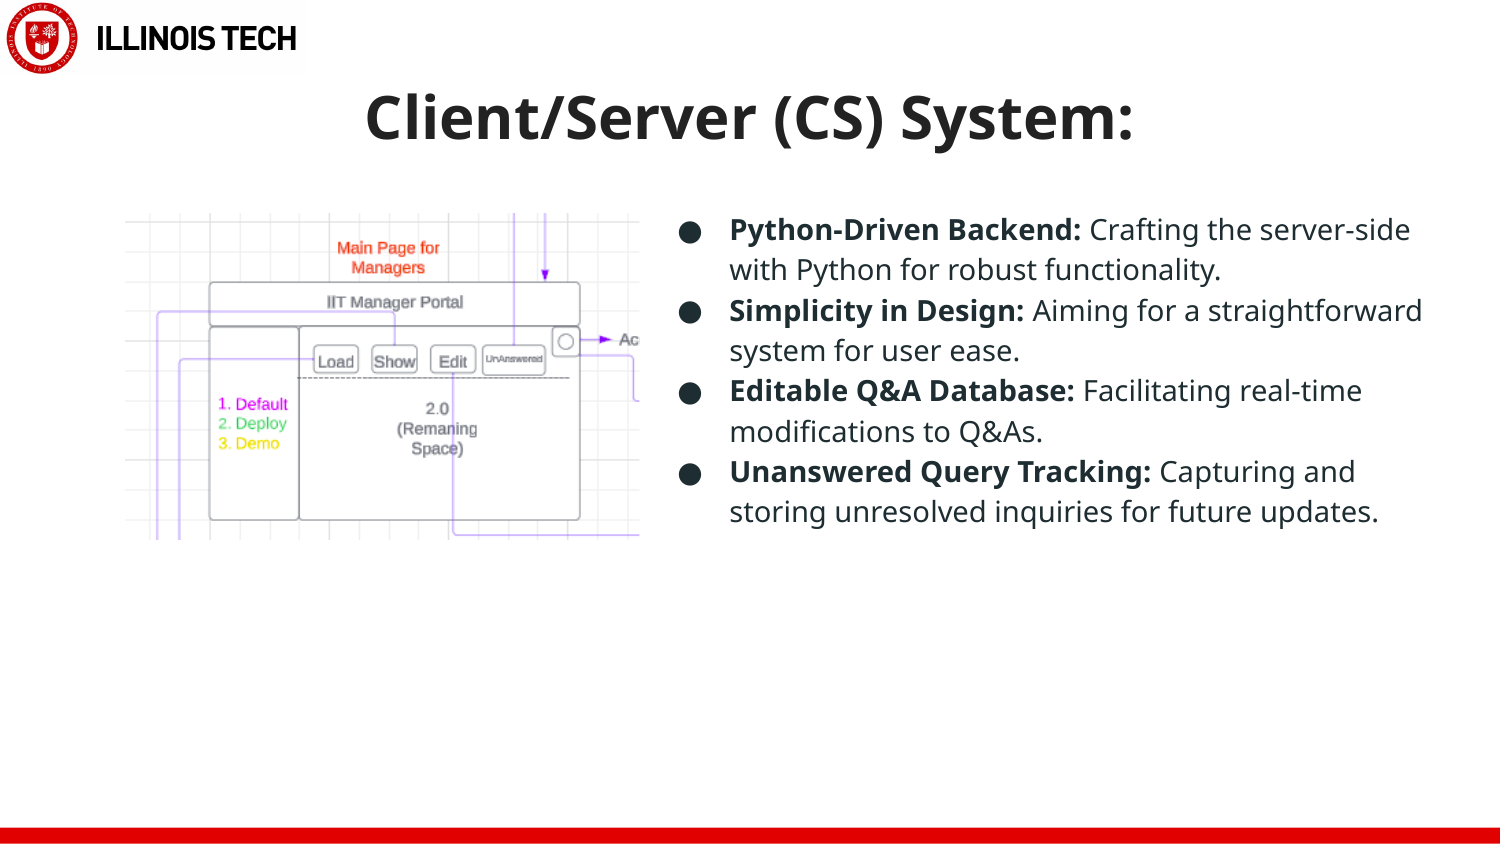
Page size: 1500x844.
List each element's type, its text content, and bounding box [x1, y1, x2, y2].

title Client/Server (CS) System: [51, 64, 1449, 167]
list Python-Driven Backend: Crafting the server-side with Python for robust functionality. Simplicity in Design: Aiming for a straightforward system for user ease. Editable Q&A Database: Facilitating real-time modifications to Q&As. Unanswered Query Tracking: Capturing and storing unresolved inquiries for future updates. [639, 191, 1449, 750]
picture [0, 0, 306, 75]
picture [124, 213, 640, 540]
